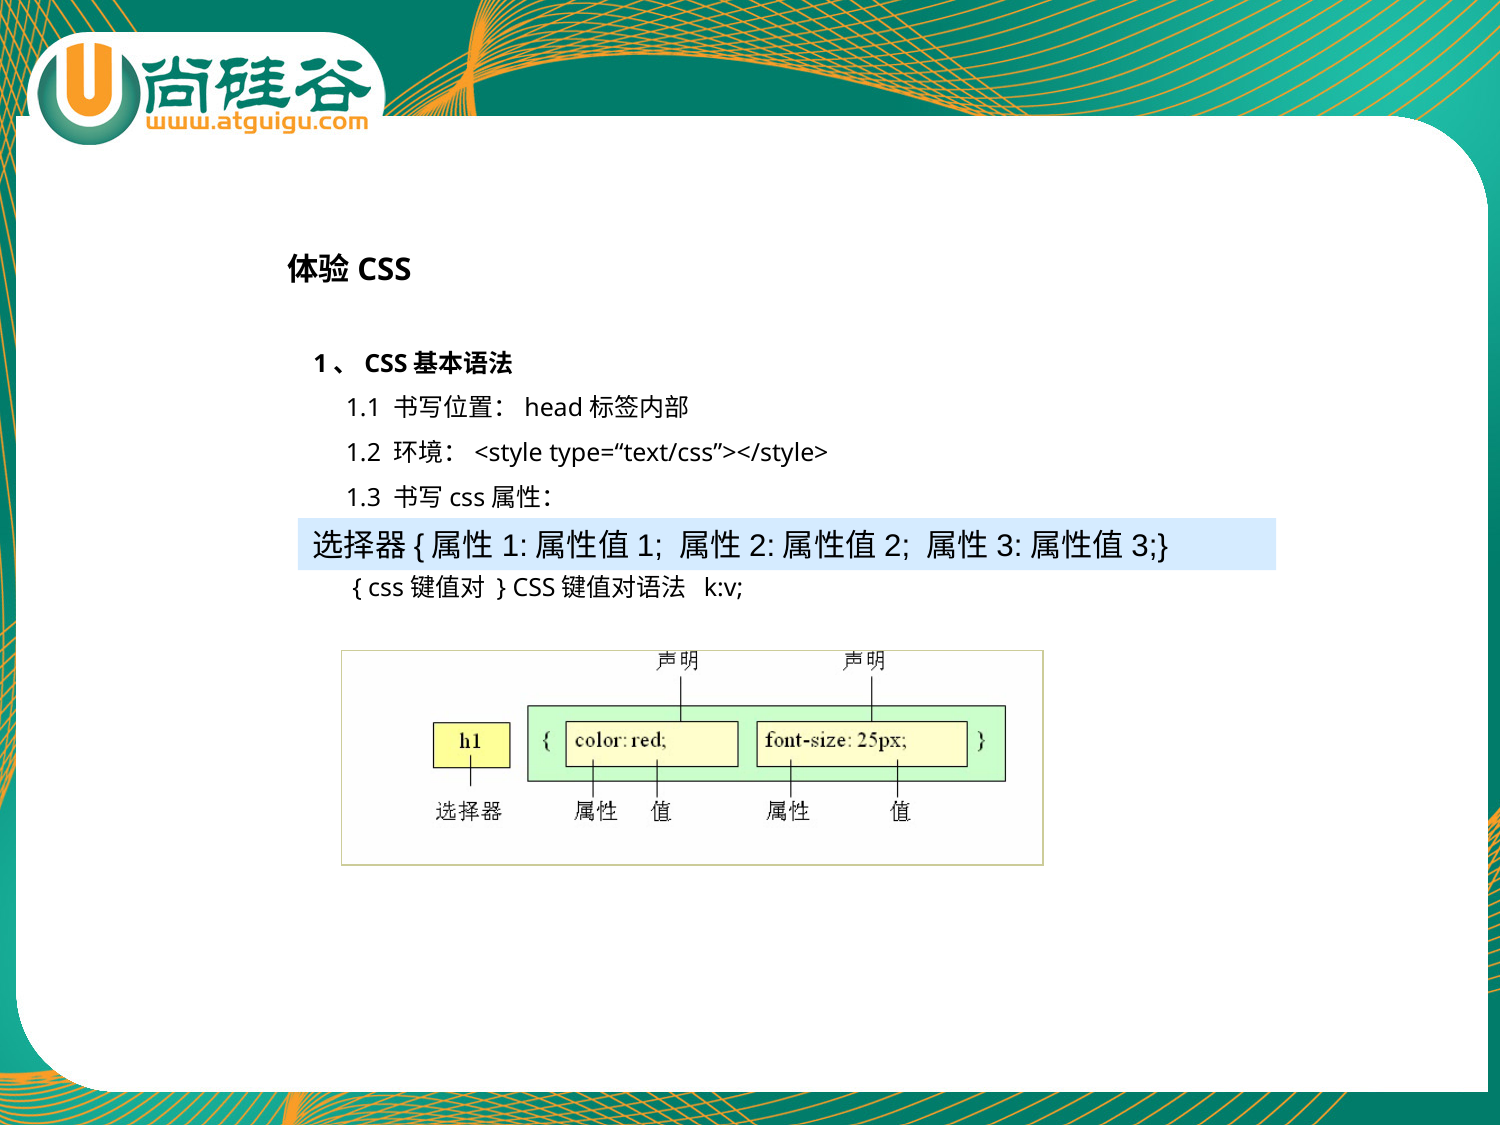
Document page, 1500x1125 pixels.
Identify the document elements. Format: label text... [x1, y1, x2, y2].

text_box 体验CSS [272, 242, 427, 295]
text_box 1、CSS基本语法 1.1 书写位置：head标签内部 1.2 环境：<style type=“text/css”></style> 1.3 书写css属性： { css键值对 } CSS键值对语法 k:v; [298, 571, 845, 744]
text_box 1、CSS基本语法 1.1 书写位置：head标签内部 1.2 环境：<style type=“text/css”></style> 1.3 书写css属性： { css键值对 } CSS键值对语法 k:v; [298, 324, 845, 518]
picture [0, 0, 1500, 1125]
text_box 选择器{属性1:属性值1; 属性2:属性值2; 属性3:属性值3;} [297, 518, 1277, 571]
